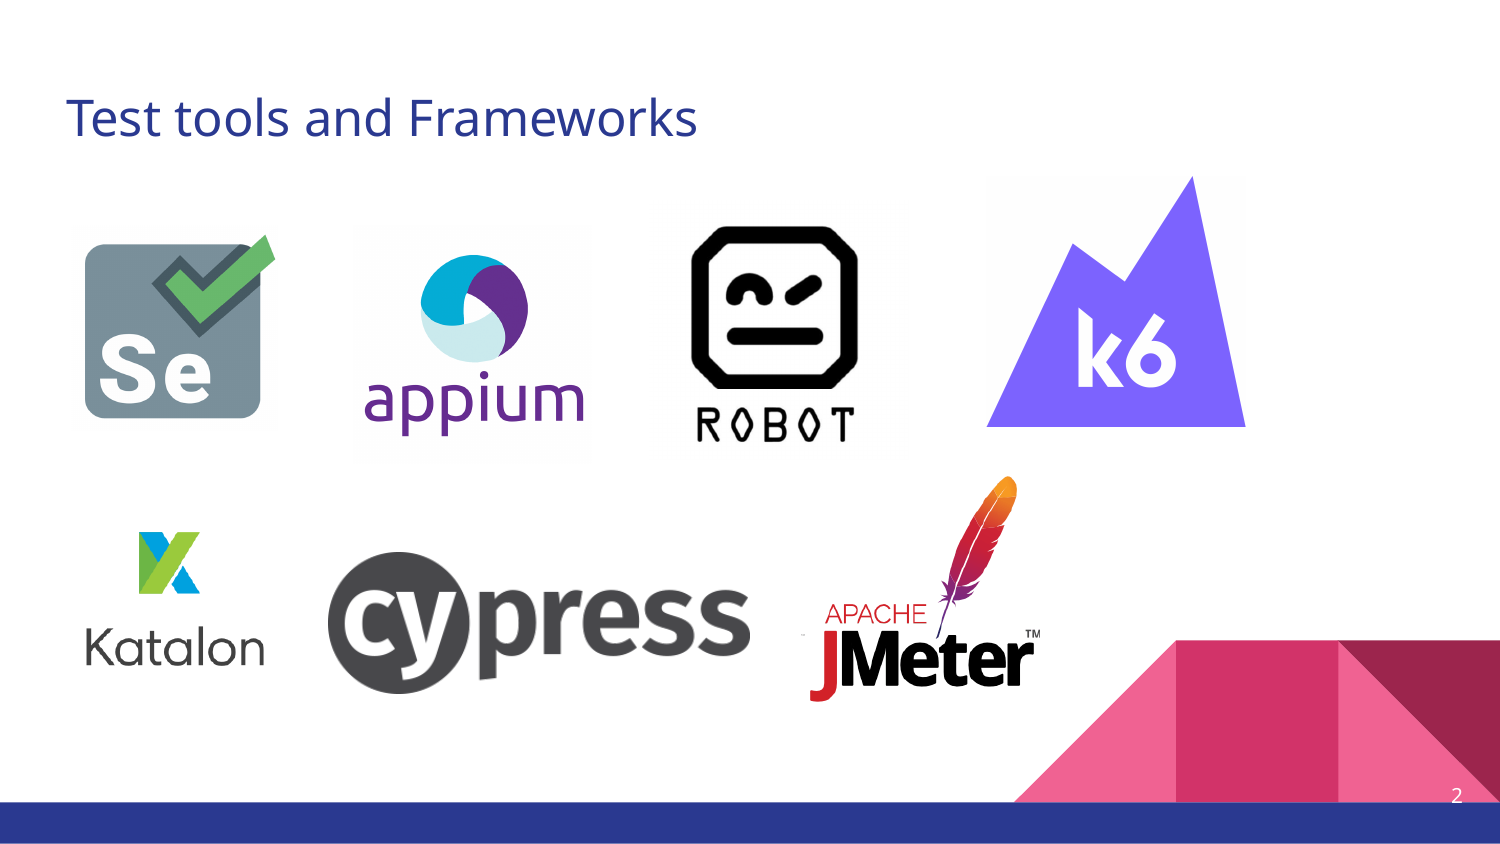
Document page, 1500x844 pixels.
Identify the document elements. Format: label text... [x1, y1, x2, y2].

picture [71, 505, 278, 708]
slide_number 2 [1387, 762, 1478, 828]
picture [649, 200, 910, 461]
picture [71, 225, 278, 432]
picture [328, 552, 751, 694]
title Test tools and Frameworks [51, 67, 1449, 167]
picture [801, 468, 1041, 708]
picture [352, 225, 592, 464]
picture [985, 175, 1246, 428]
